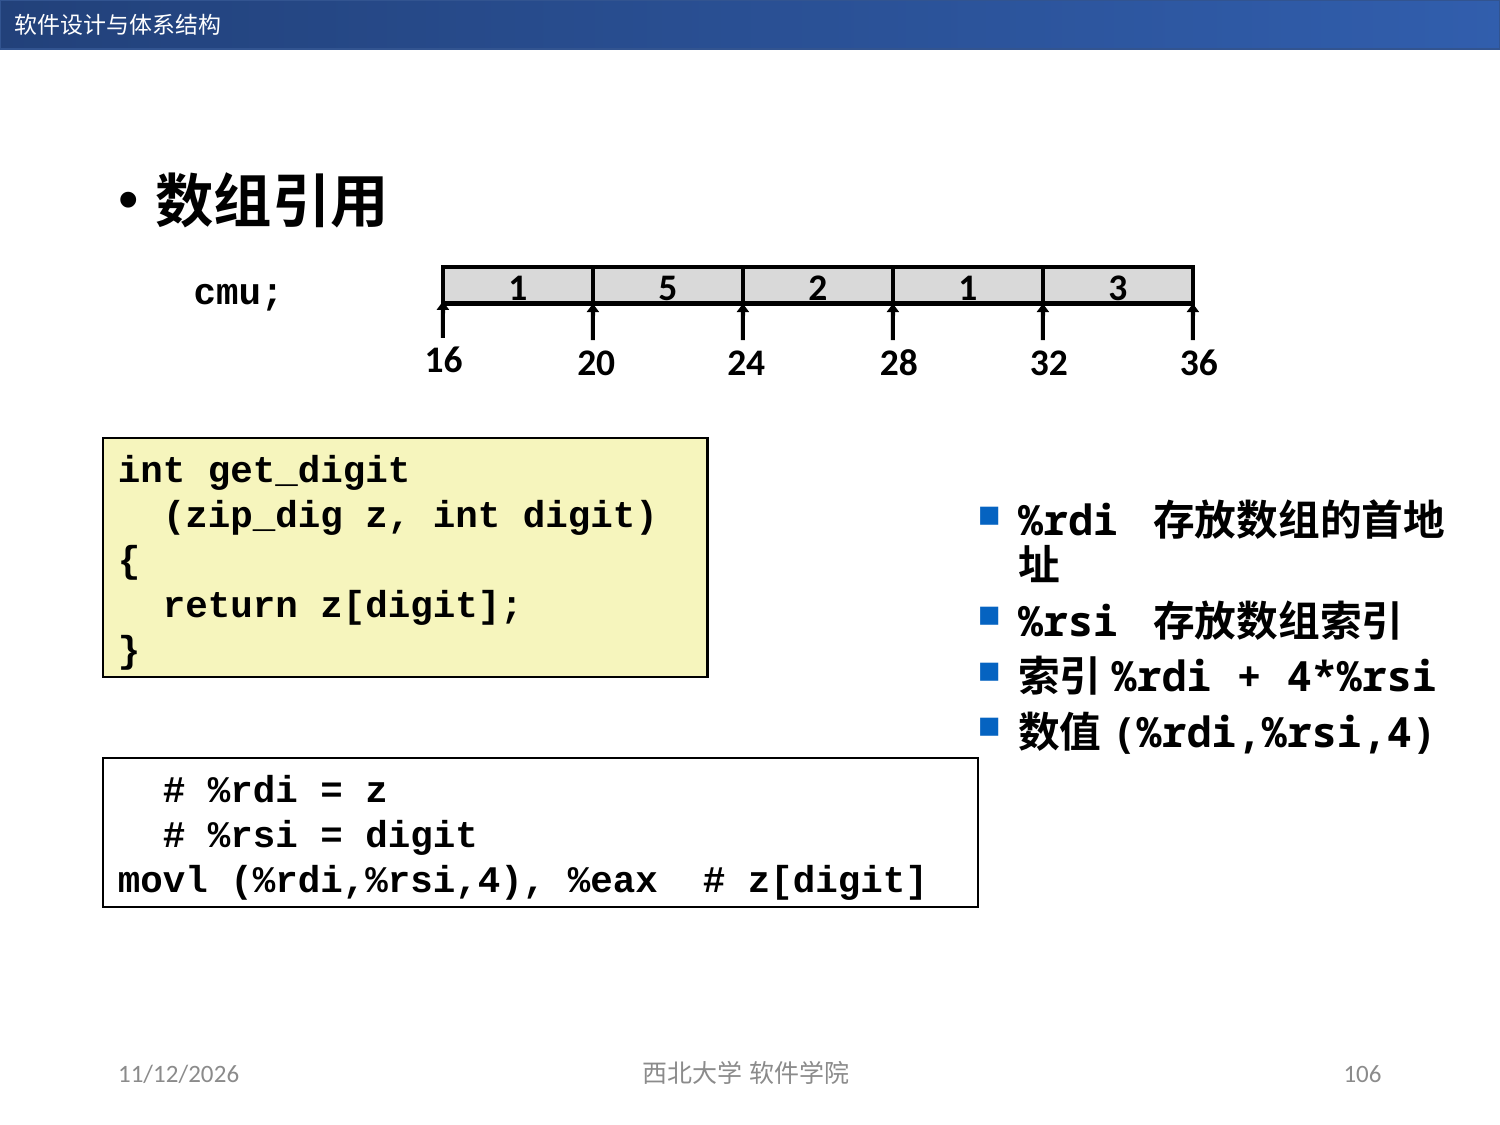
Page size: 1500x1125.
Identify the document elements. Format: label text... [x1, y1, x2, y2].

text_box # %rdi = z # %rsi = digit movl (%rdi,%rsi,4), %eax # z[digit] [103, 757, 937, 908]
slide_number 106 [1059, 1042, 1397, 1103]
text_box int get_digit (zip_dig z, int digit) { return z[digit]; } [103, 437, 708, 678]
text_box %rdi 存放数组的首地址 %rsi 存放数组索引 索引%rdi + 4*%rsi 数值(%rdi,%rsi,4) [937, 492, 1500, 982]
list 数组引用 [103, 156, 1397, 757]
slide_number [103, 1042, 441, 1103]
footer 西北大学 软件学院 [496, 1042, 1004, 1103]
text_box cmu; [80, 259, 397, 320]
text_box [388, 267, 1281, 391]
